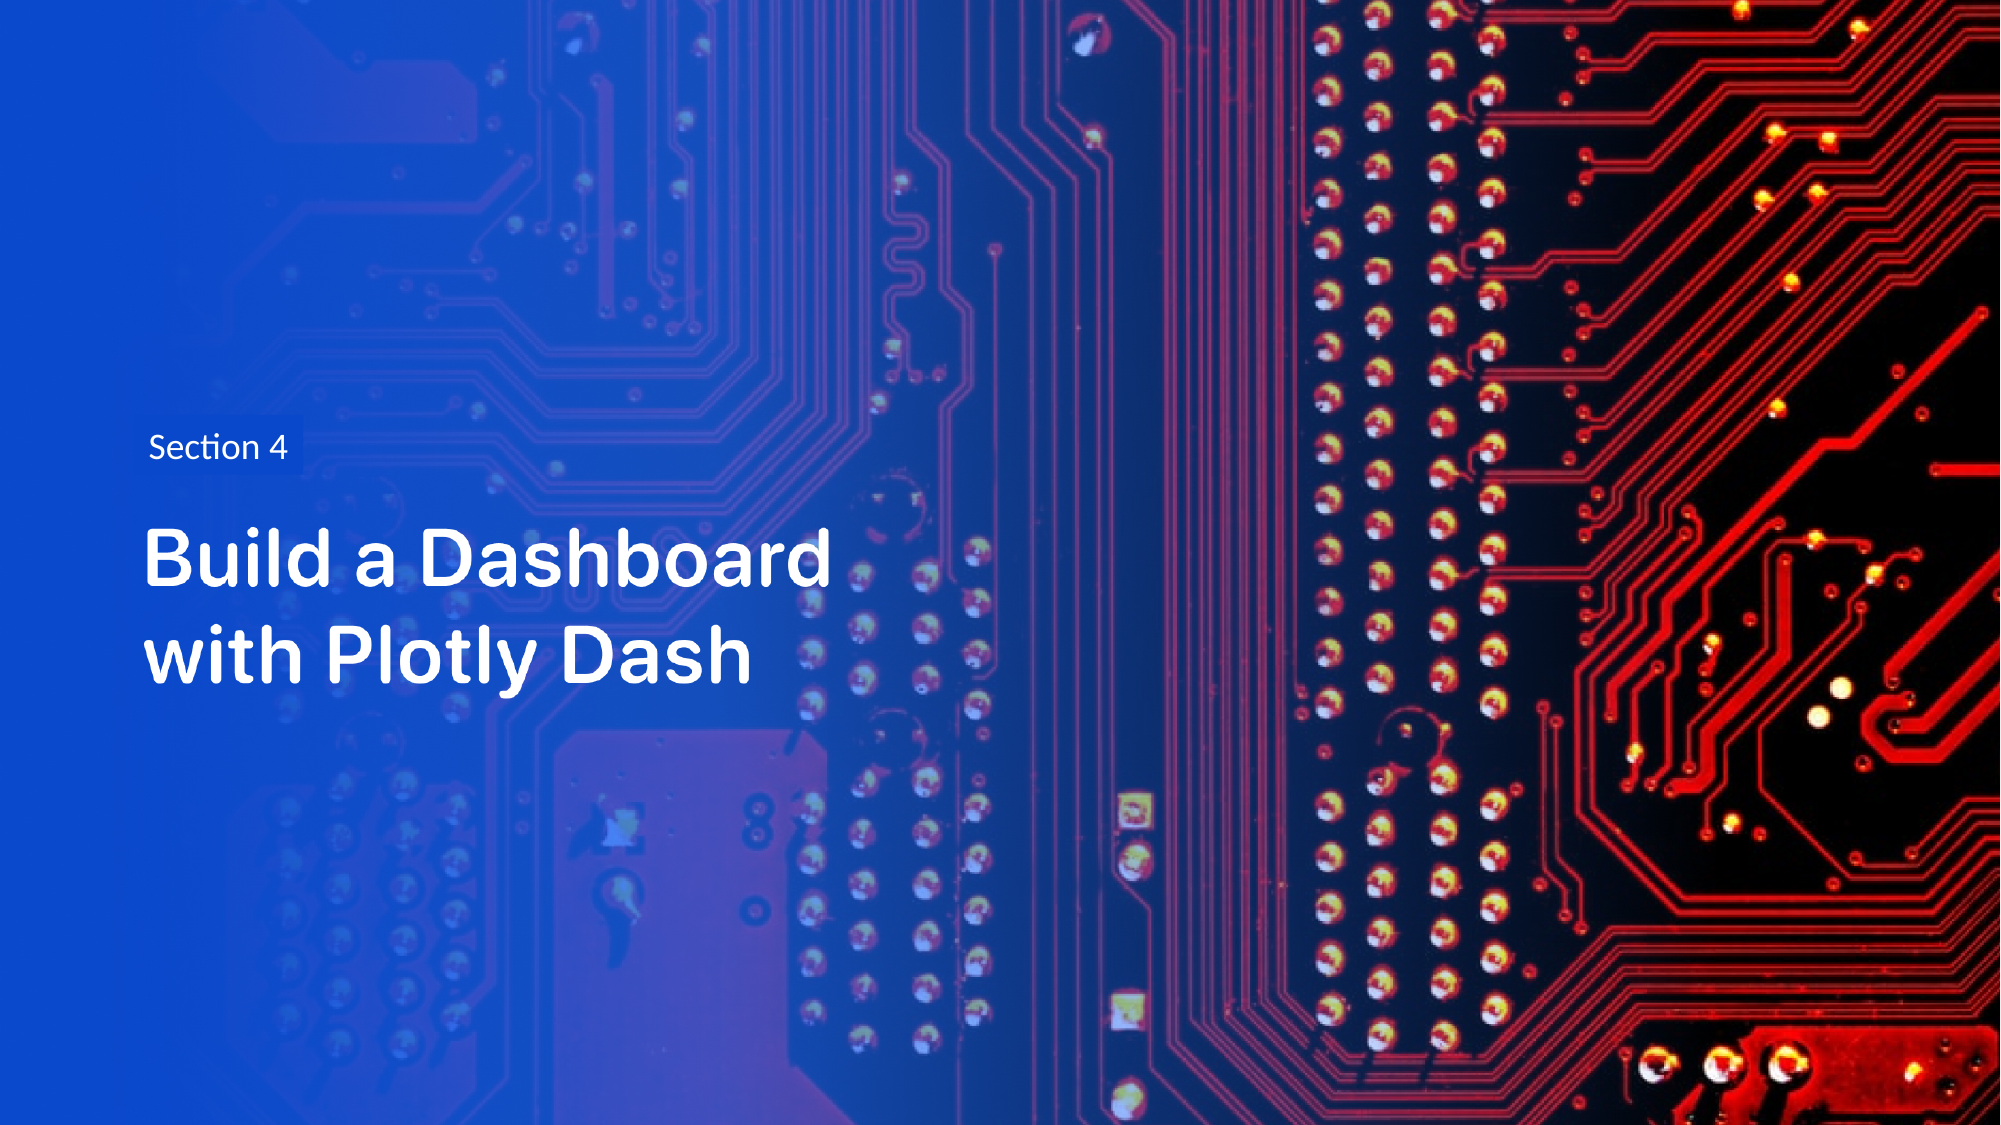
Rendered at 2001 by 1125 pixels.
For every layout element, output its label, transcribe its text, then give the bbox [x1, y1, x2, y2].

text_box Section 4 [133, 414, 304, 475]
picture [0, 0, 2001, 1125]
